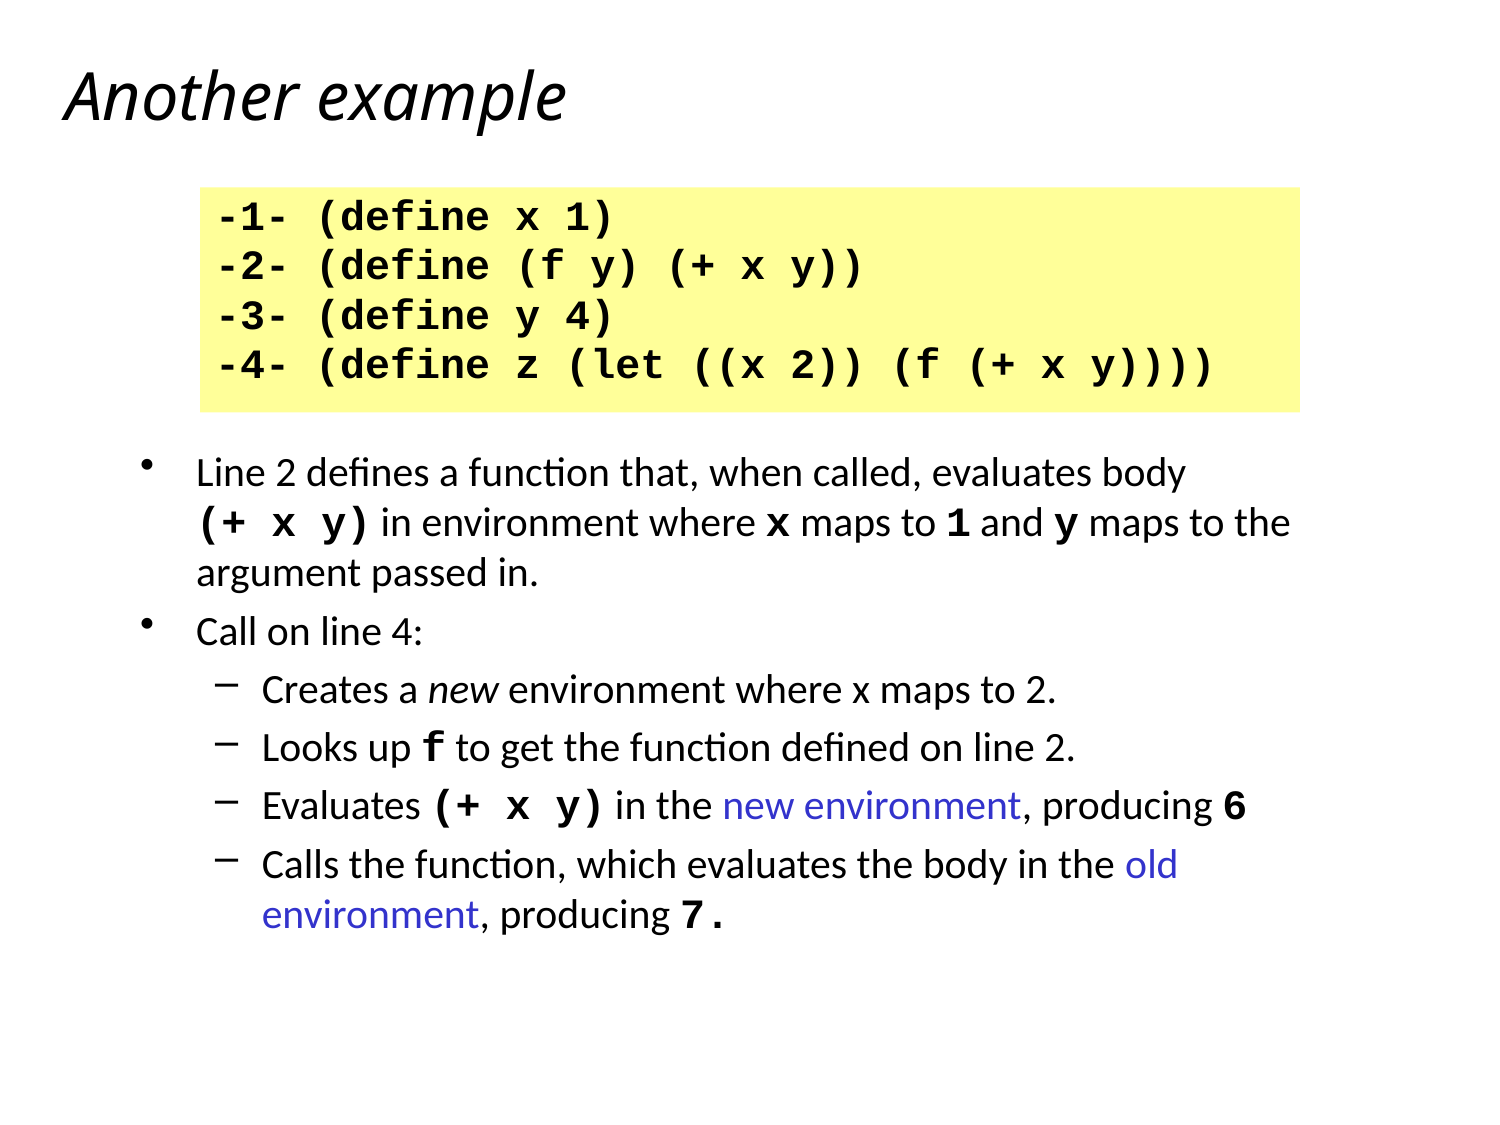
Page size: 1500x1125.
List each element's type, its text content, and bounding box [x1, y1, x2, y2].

text_box -1- (define x 1) -2- (define (f y) (+ x y)) -3- (define y 4) -4- (define z (let ((x 2)) (f (+ x y)))) [200, 187, 1300, 413]
title Another example [49, 49, 1451, 138]
text_box Line 2 defines a function that, when called, evaluates body (+ x y) in environment where x maps to 1 and y maps to the argument passed in. Call on line 4: Creates a new environment where x maps to 2. Looks up f to get the function defined on line 2. Evaluates (+ x y) in the new environment, producing 6 Calls the function, which evaluates the body in the old environment, producing 7. [124, 437, 1400, 1025]
